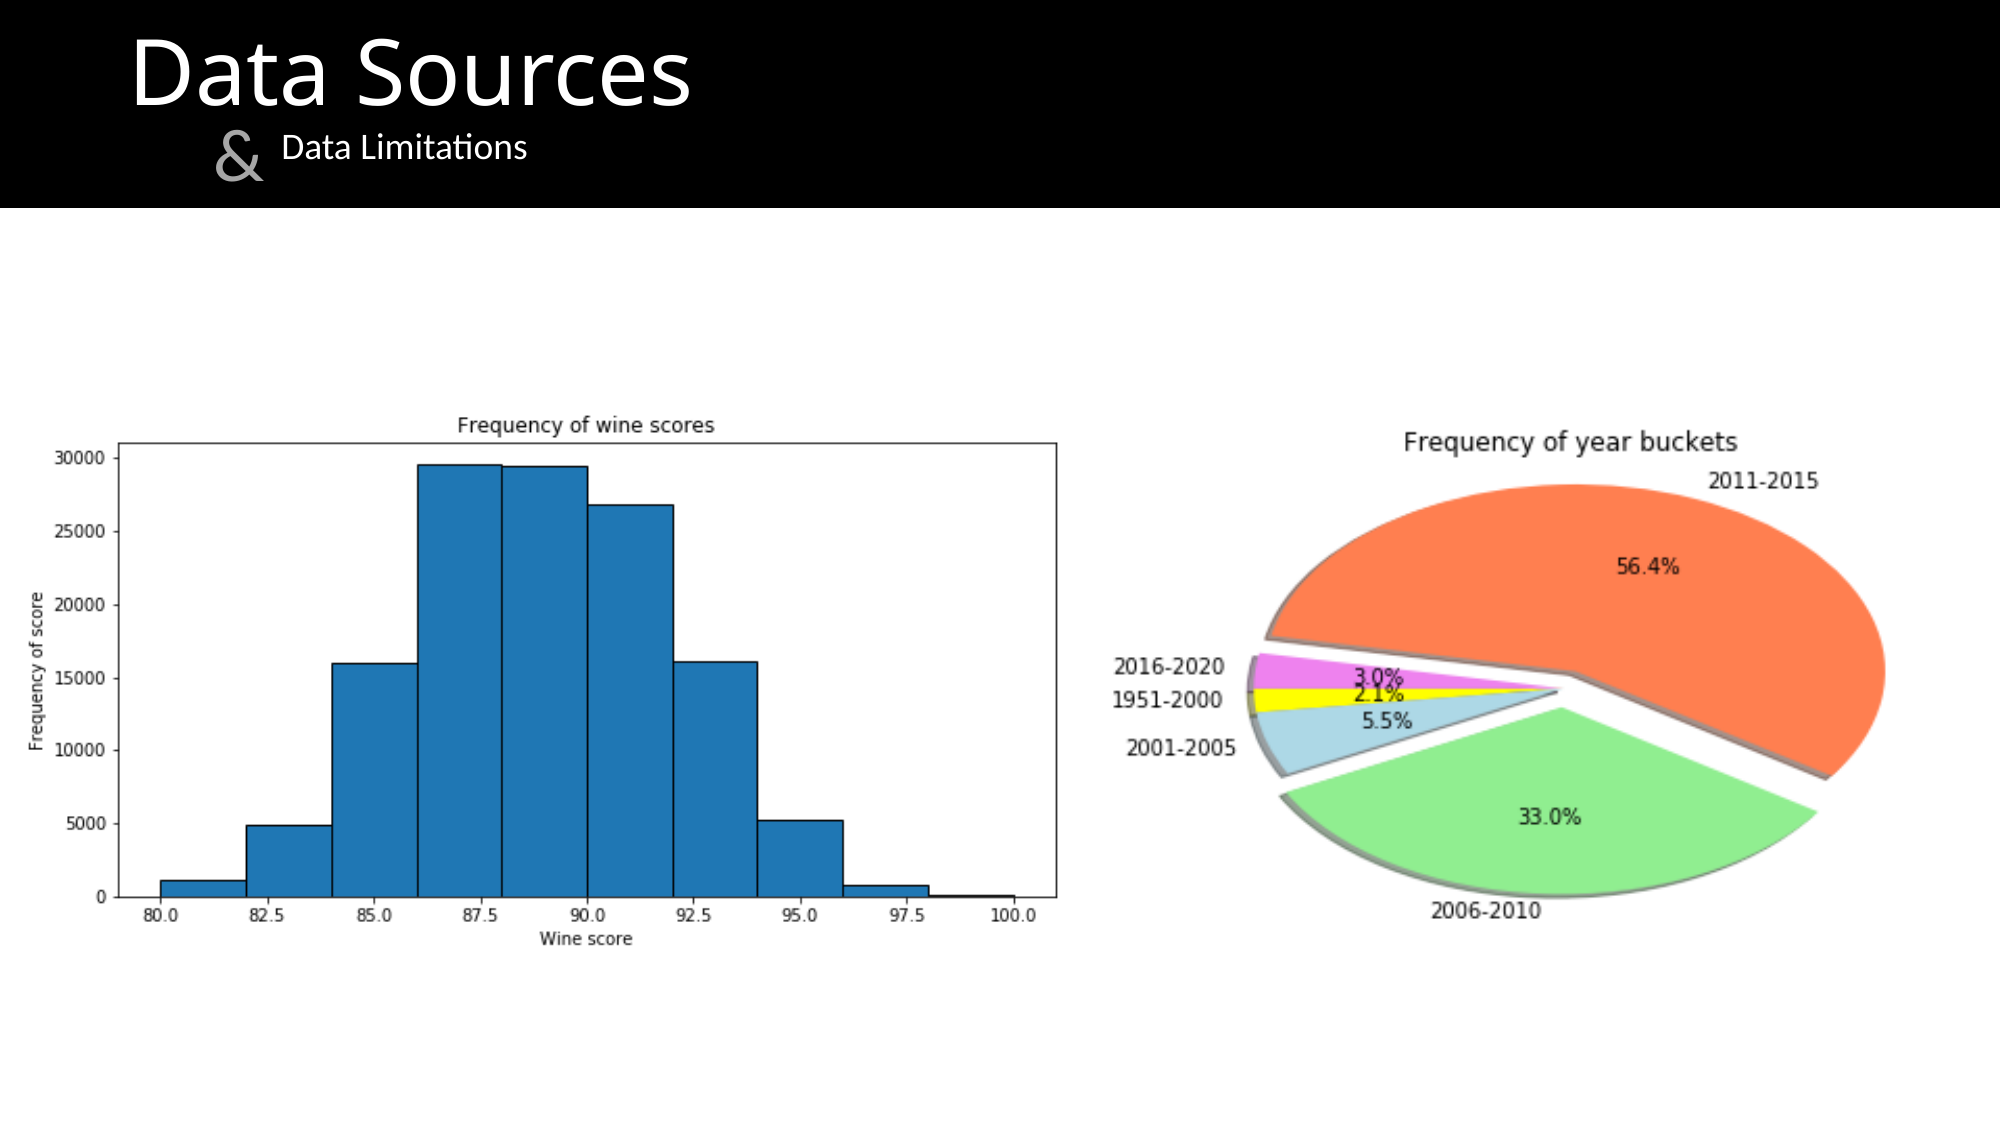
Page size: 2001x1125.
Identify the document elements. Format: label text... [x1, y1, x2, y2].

picture [1110, 391, 2000, 992]
title Data Sources [0, 0, 1256, 185]
text_box [0, 0, 2000, 208]
picture [15, 371, 1075, 972]
text_box & [199, 98, 349, 204]
text_box Data Limitations [349, 114, 543, 175]
